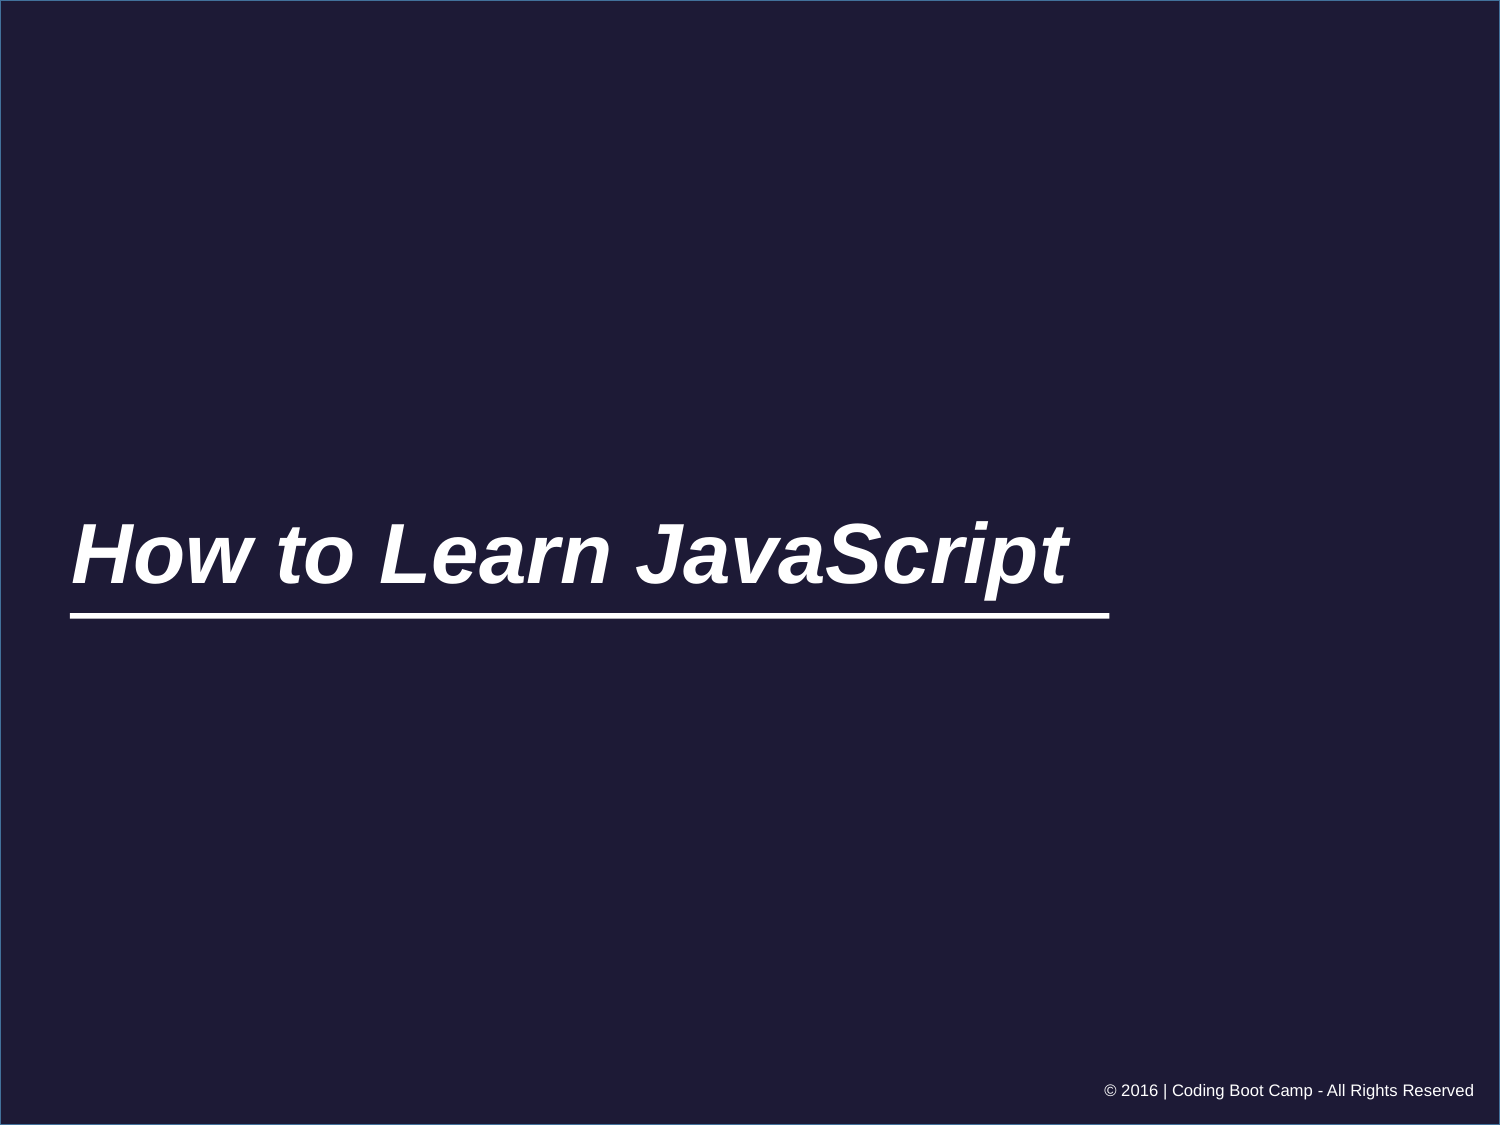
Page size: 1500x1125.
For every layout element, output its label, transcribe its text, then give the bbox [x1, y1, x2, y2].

title How to Learn JavaScript [63, 483, 1415, 628]
